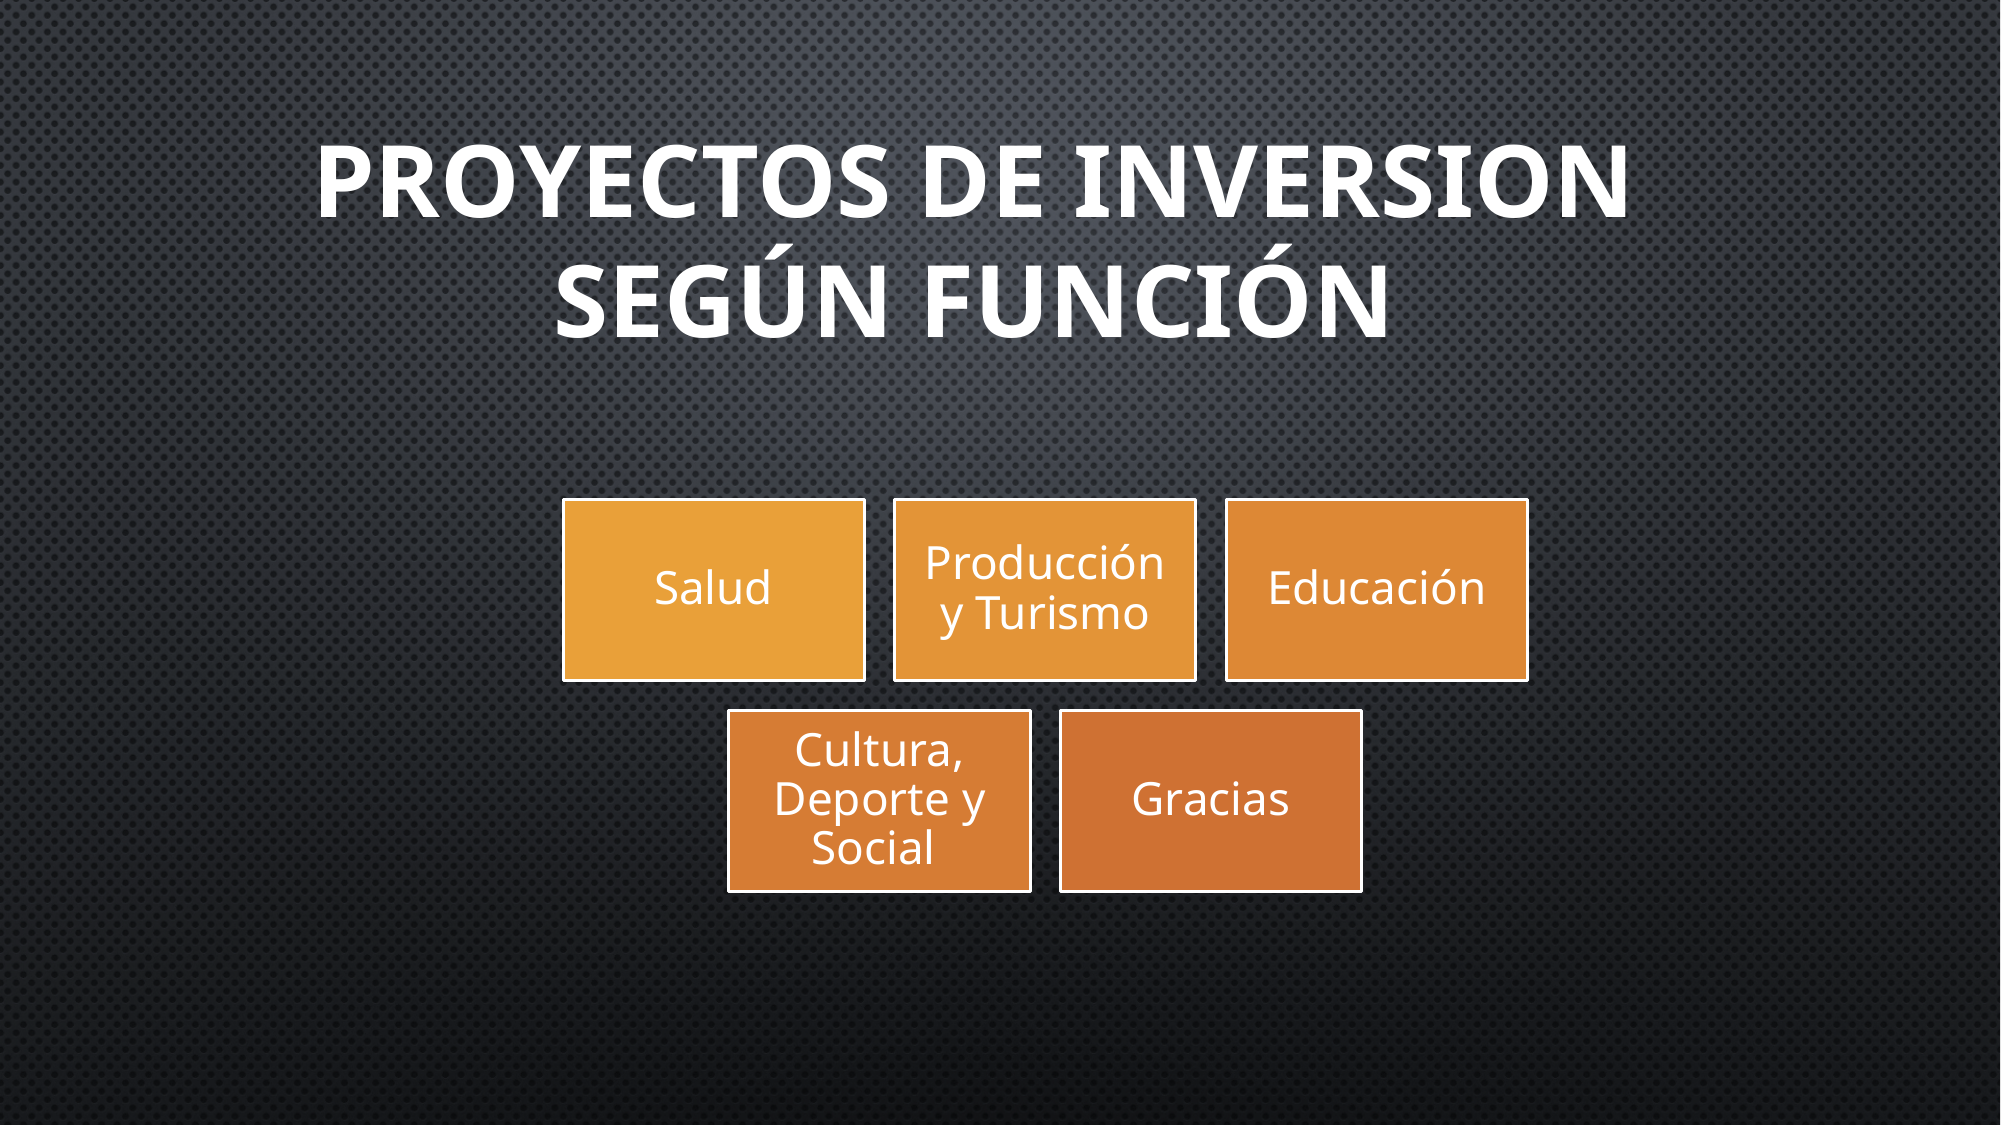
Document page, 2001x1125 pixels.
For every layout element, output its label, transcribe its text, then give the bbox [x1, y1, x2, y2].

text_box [562, 395, 1528, 995]
title Proyectos de inversion según Función [262, 101, 1686, 365]
